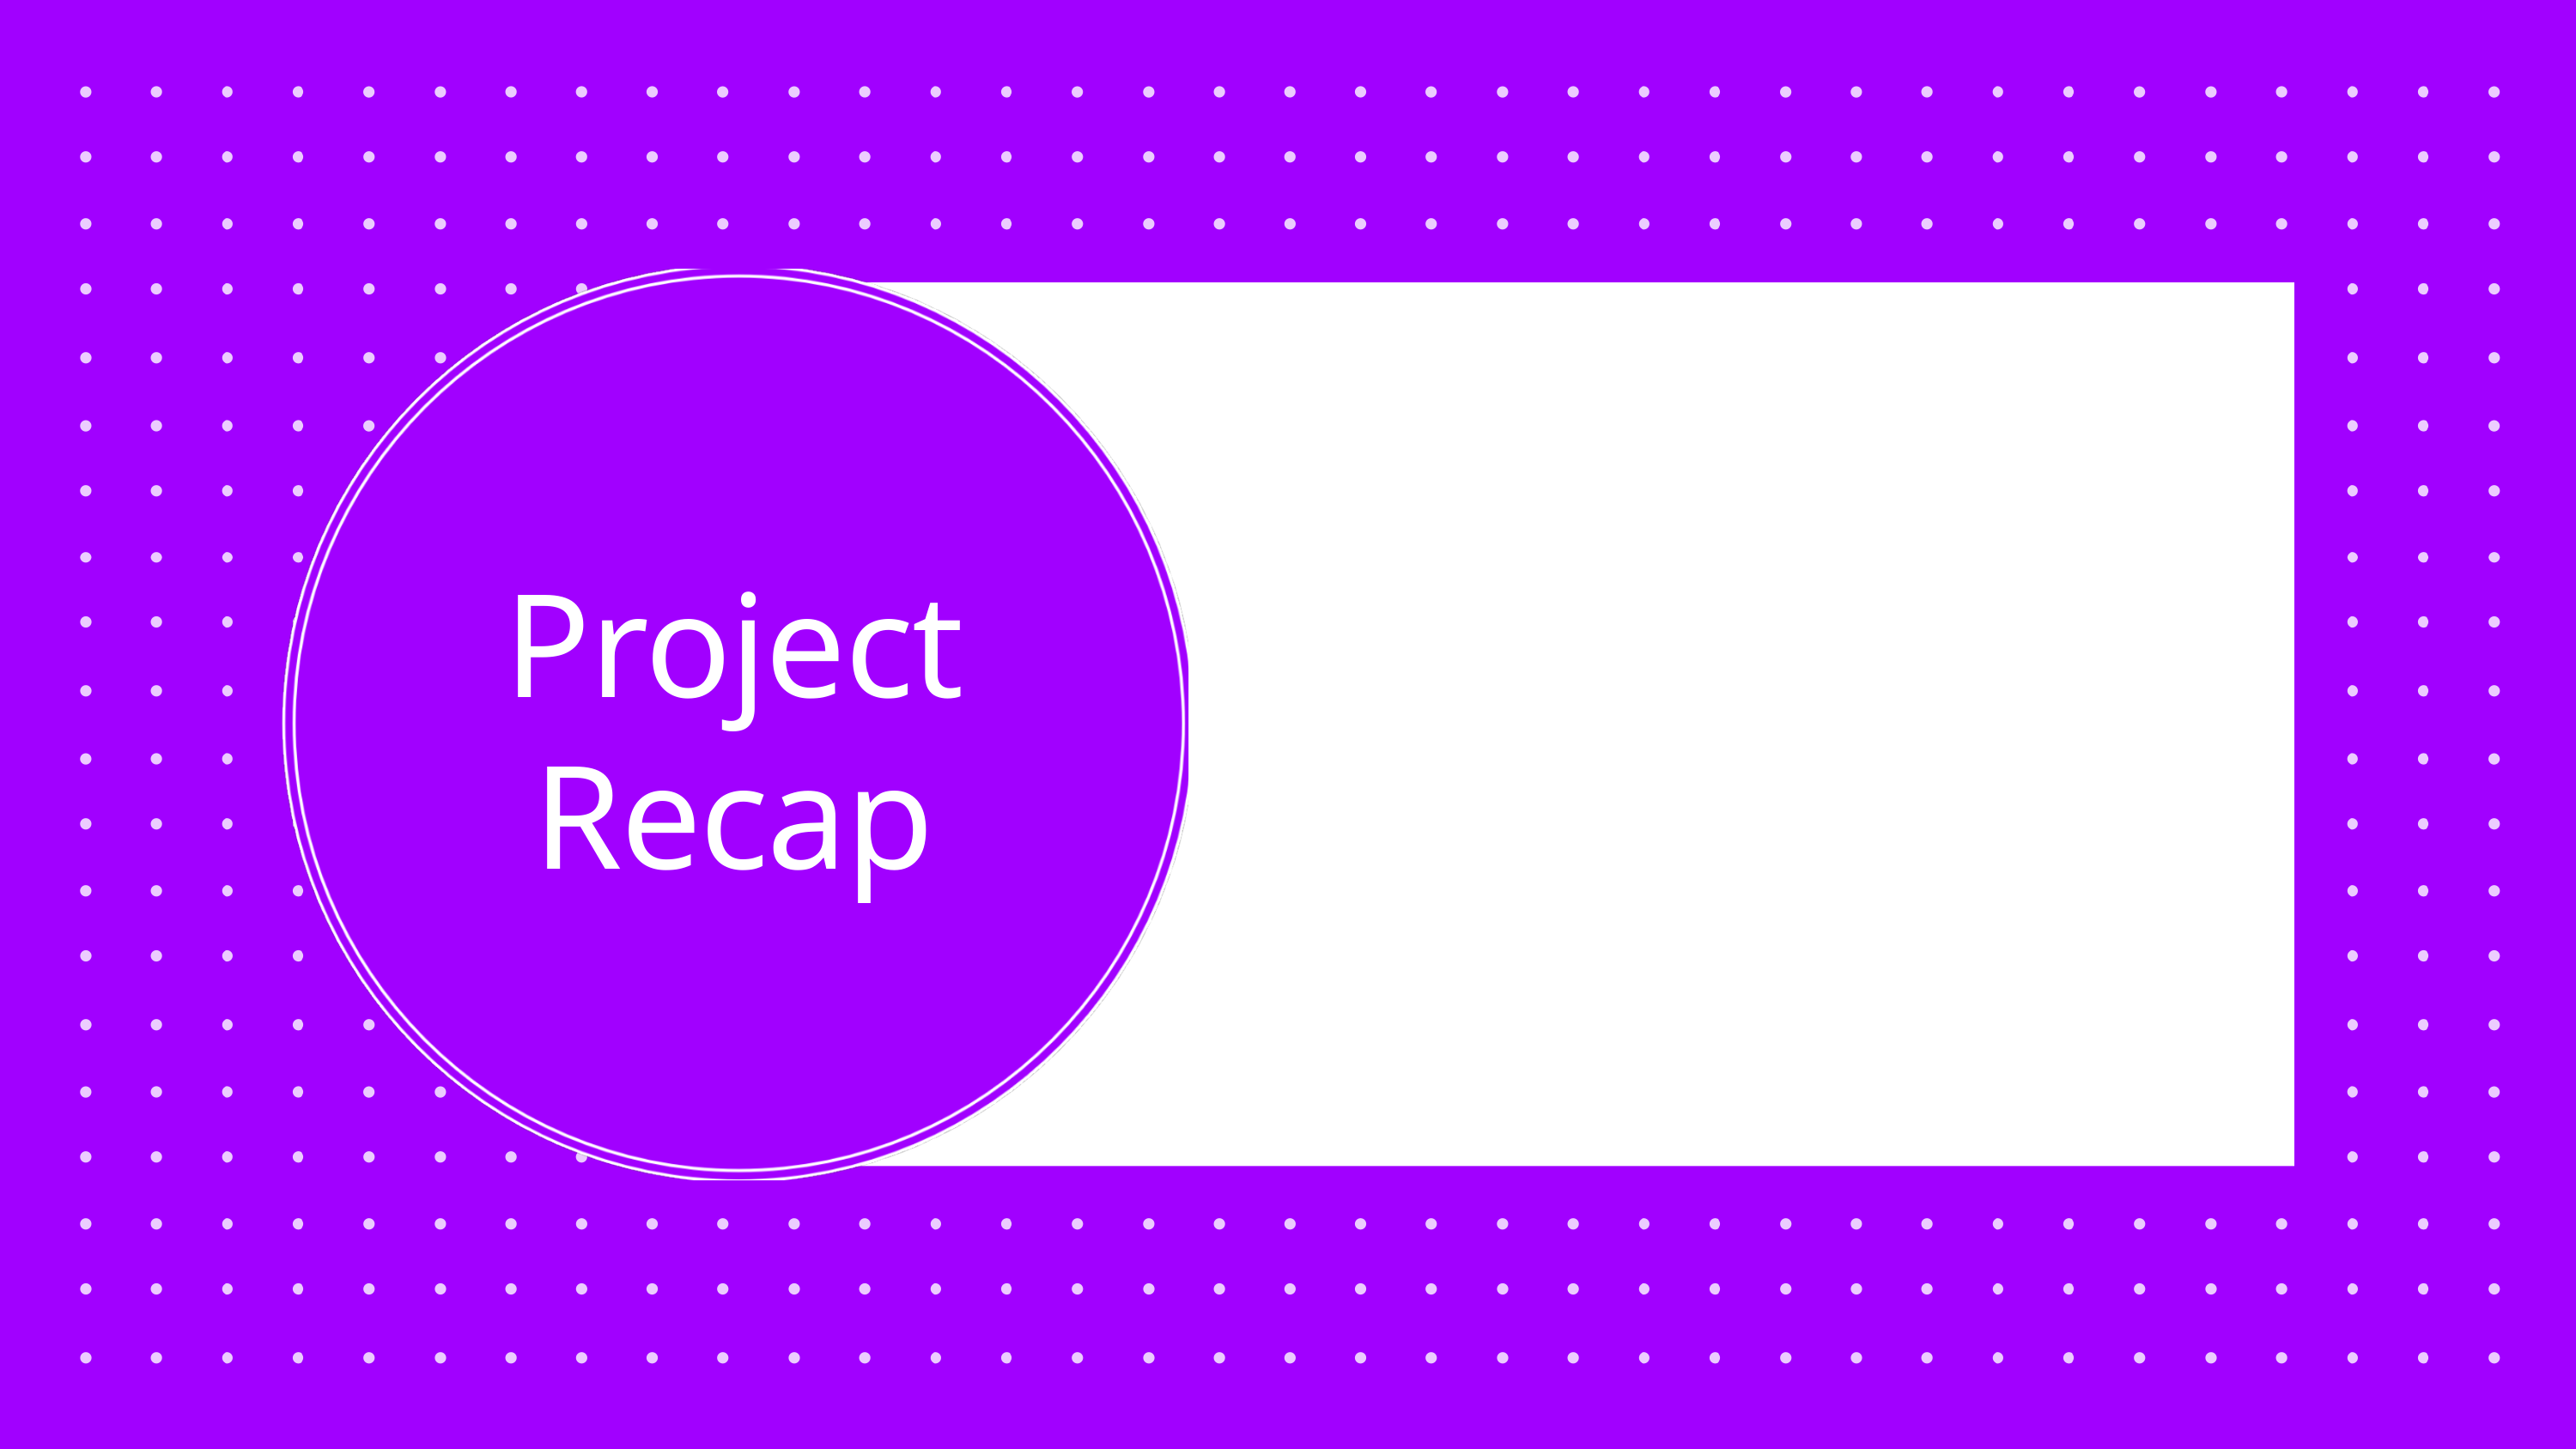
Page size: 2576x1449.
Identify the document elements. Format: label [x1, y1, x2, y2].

picture [278, 268, 1189, 1180]
text_box [72, 82, 2504, 1367]
